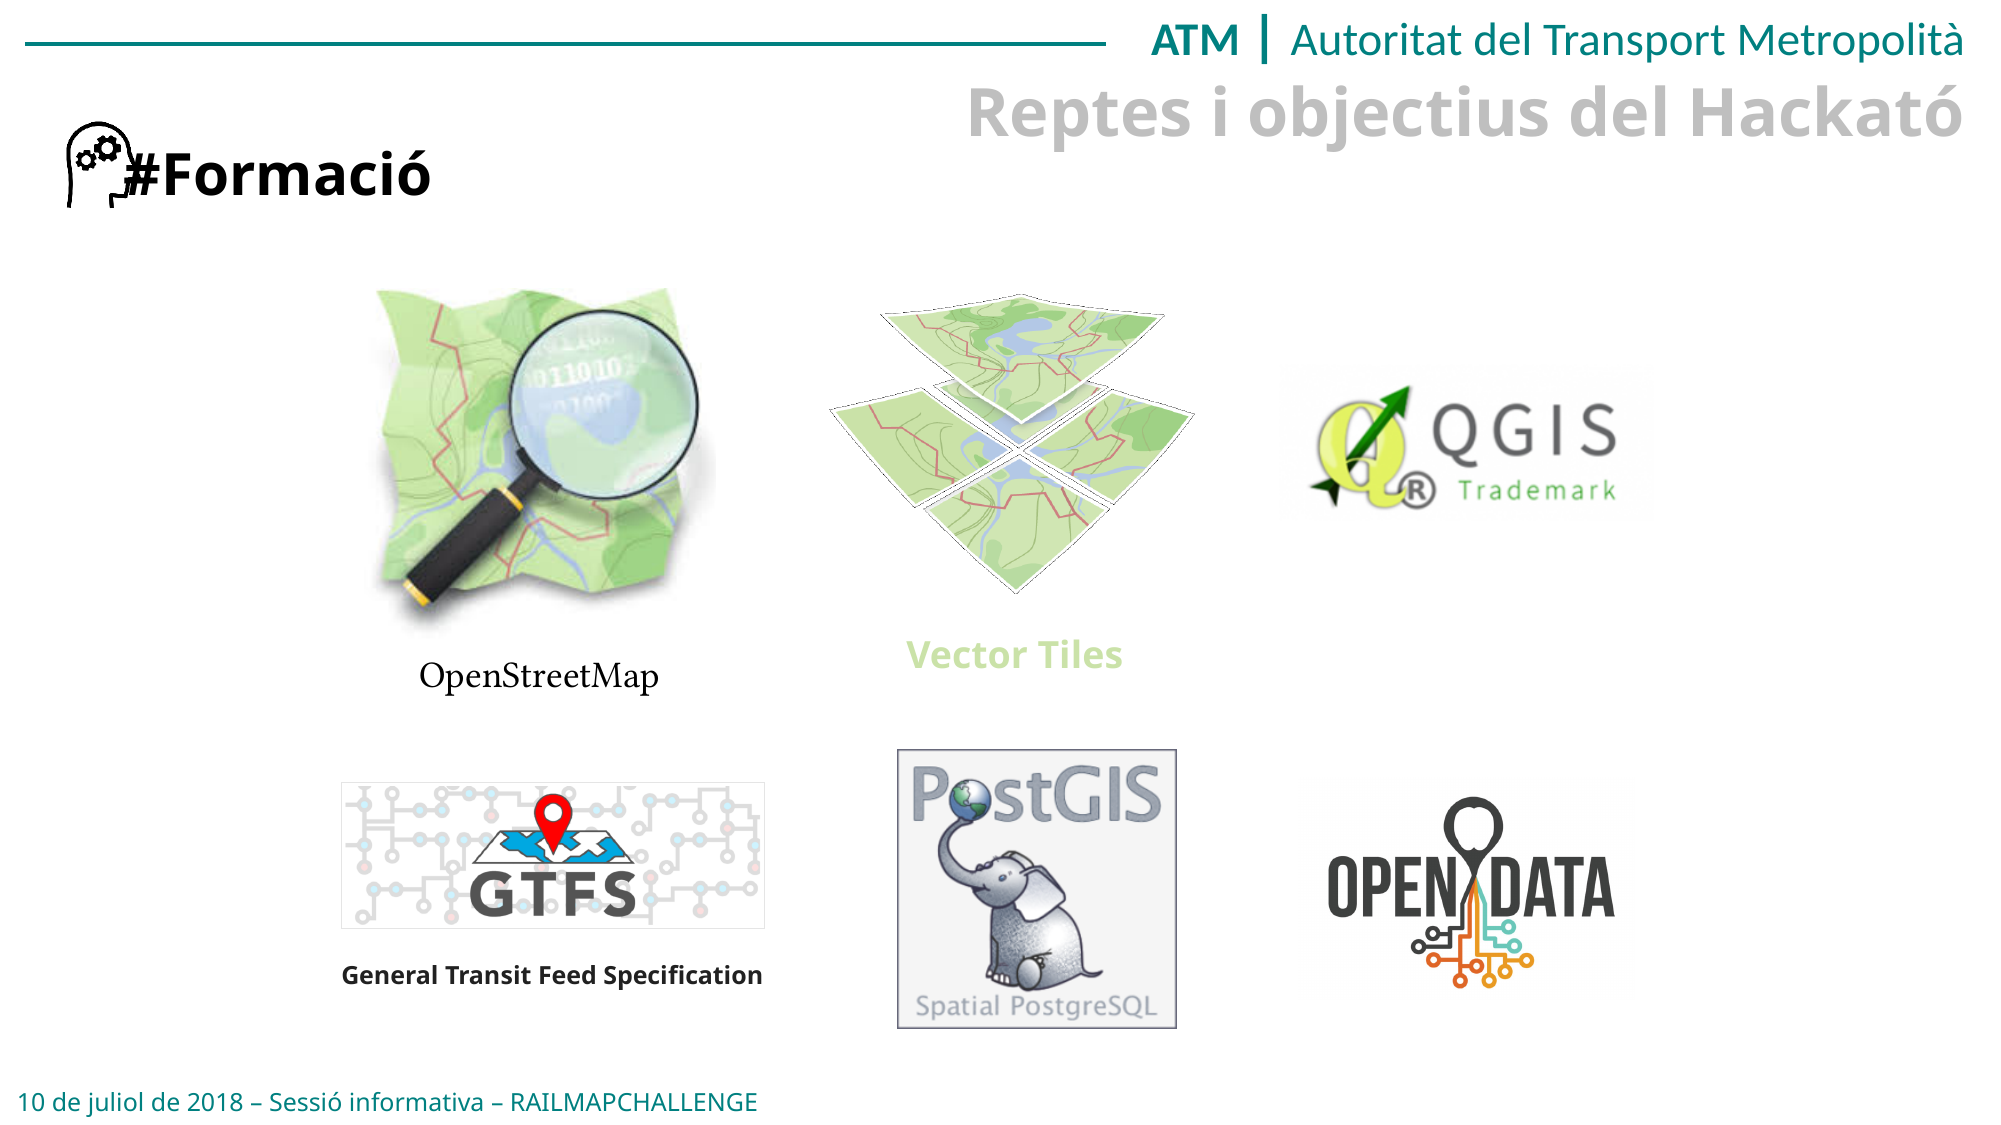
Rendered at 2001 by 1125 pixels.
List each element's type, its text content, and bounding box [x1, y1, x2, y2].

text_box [330, 779, 775, 998]
text_box #Formació [108, 129, 447, 215]
text_box Reptes i objectius del Hackató [194, 71, 1981, 149]
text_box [823, 281, 1206, 685]
picture [65, 121, 143, 210]
picture [1279, 364, 1654, 521]
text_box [364, 288, 716, 704]
picture [1298, 777, 1635, 1000]
picture [897, 749, 1177, 1029]
